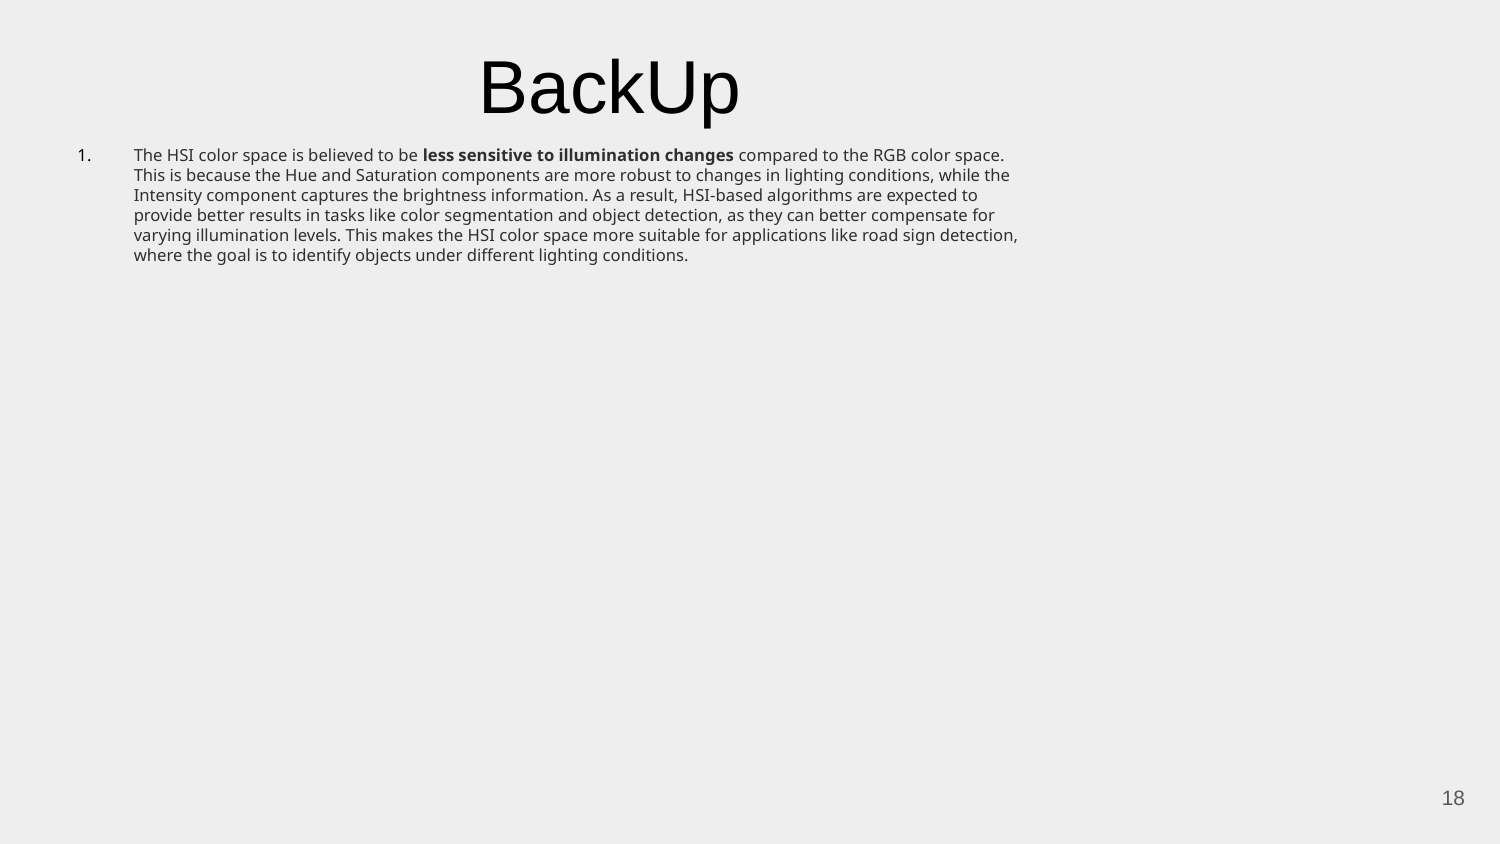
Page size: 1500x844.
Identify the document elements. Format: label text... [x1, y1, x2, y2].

title BackUp [182, 14, 1038, 137]
slide_number ‹#› [1389, 764, 1480, 830]
text_box The HSI color space is believed to be less sensitive to illumination changes compared to the RGB color space. This is because the Hue and Saturation components are more robust to changes in lighting conditions, while the Intensity component captures the brightness information. As a result, HSI-based algorithms are expected to provide better results in tasks like color segmentation and object detection, as they can better compensate for varying illumination levels. This makes the HSI color space more suitable for applications like road sign detection, where the goal is to identify objects under different lighting conditions. [62, 137, 1038, 273]
